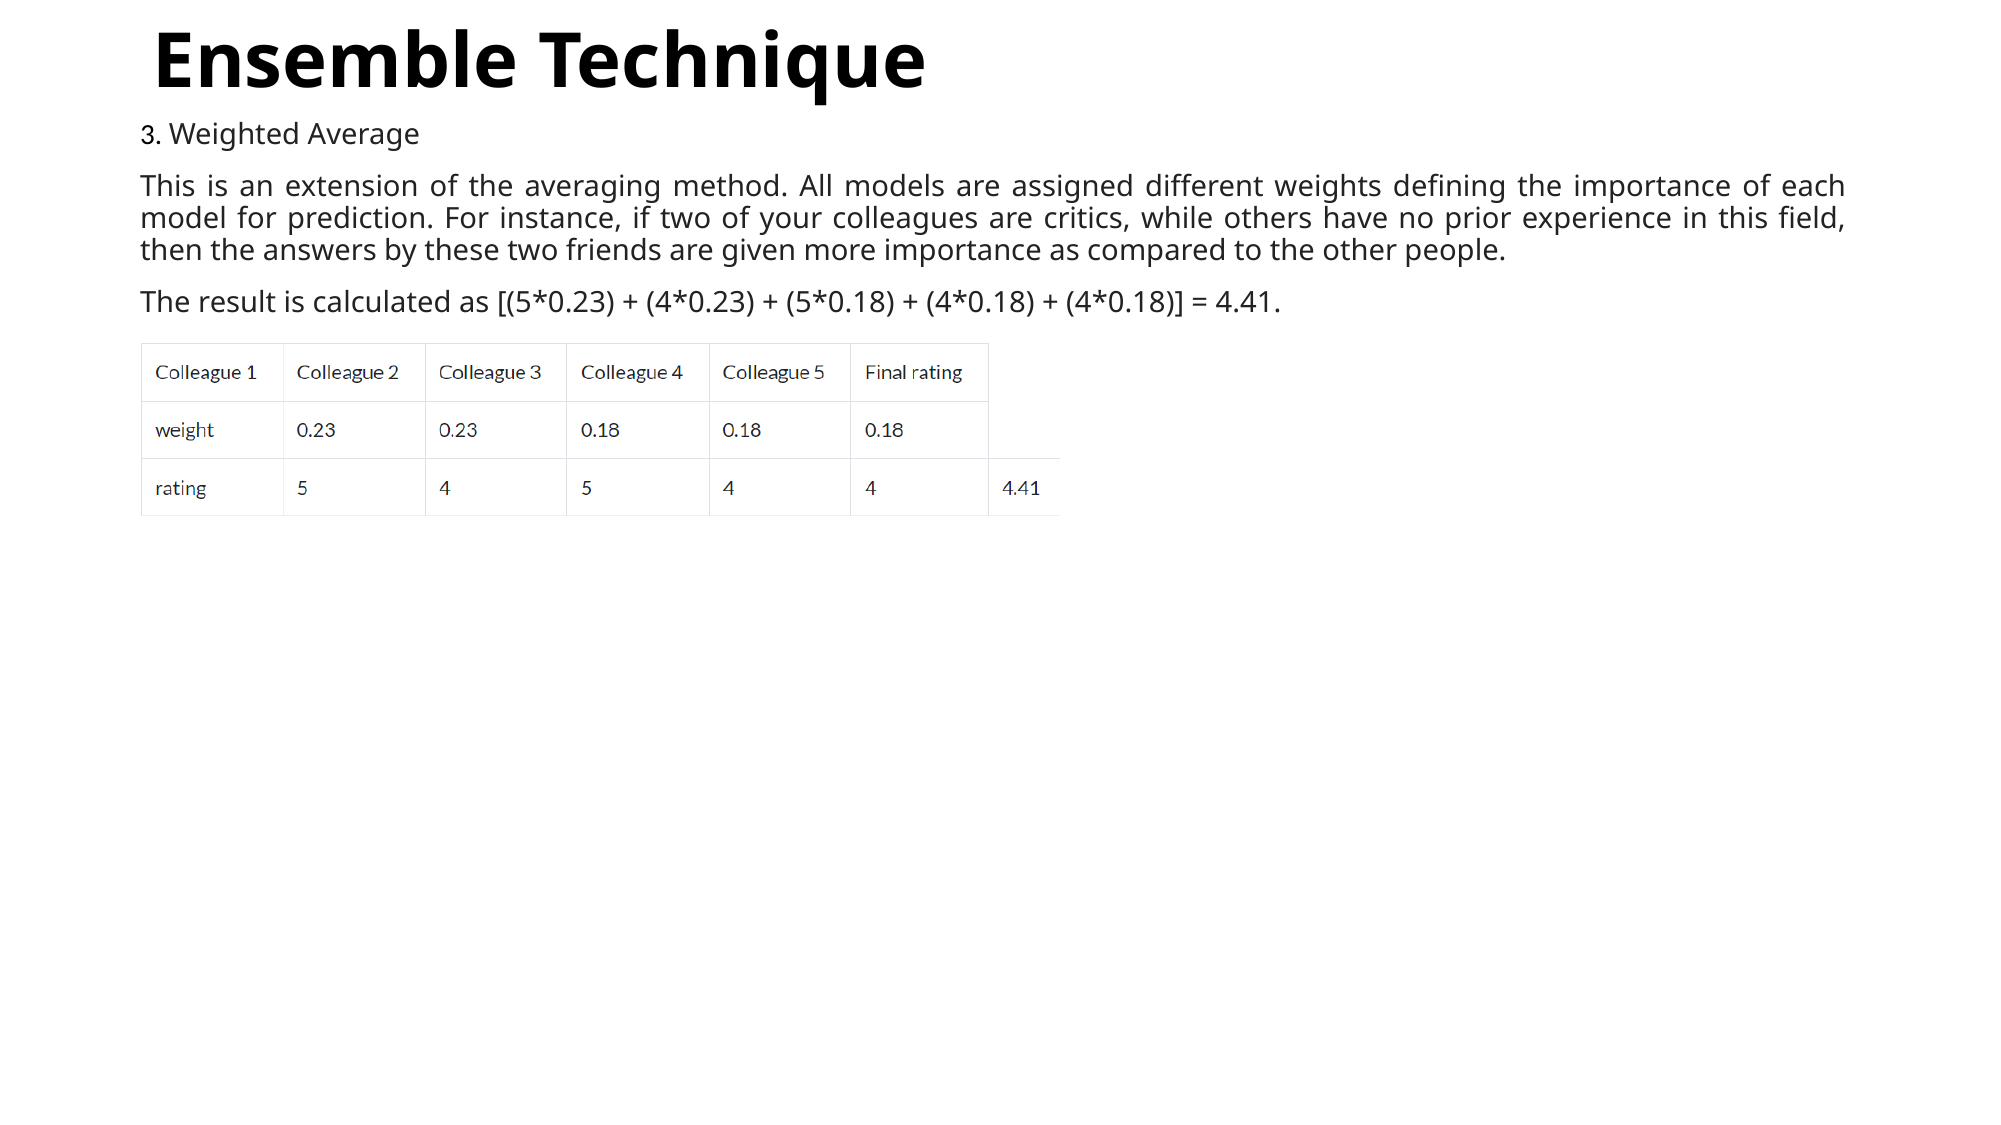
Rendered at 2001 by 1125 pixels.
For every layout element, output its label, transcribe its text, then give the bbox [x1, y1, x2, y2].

title Ensemble Technique [137, 13, 1863, 111]
list 3. Weighted Average This is an extension of the averaging method. All models are assigned different weights defining the importance of each model for prediction. For instance, if two of your colleagues are critics, while others have no prior experience in this field, then the answers by these two friends are given more importance as compared to the other people. The result is calculated as [(5*0.23) + (4*0.23) + (5*0.18) + (4*0.18) + (4*0.18)] = 4.41. [125, 111, 1863, 1100]
picture [137, 340, 1060, 516]
